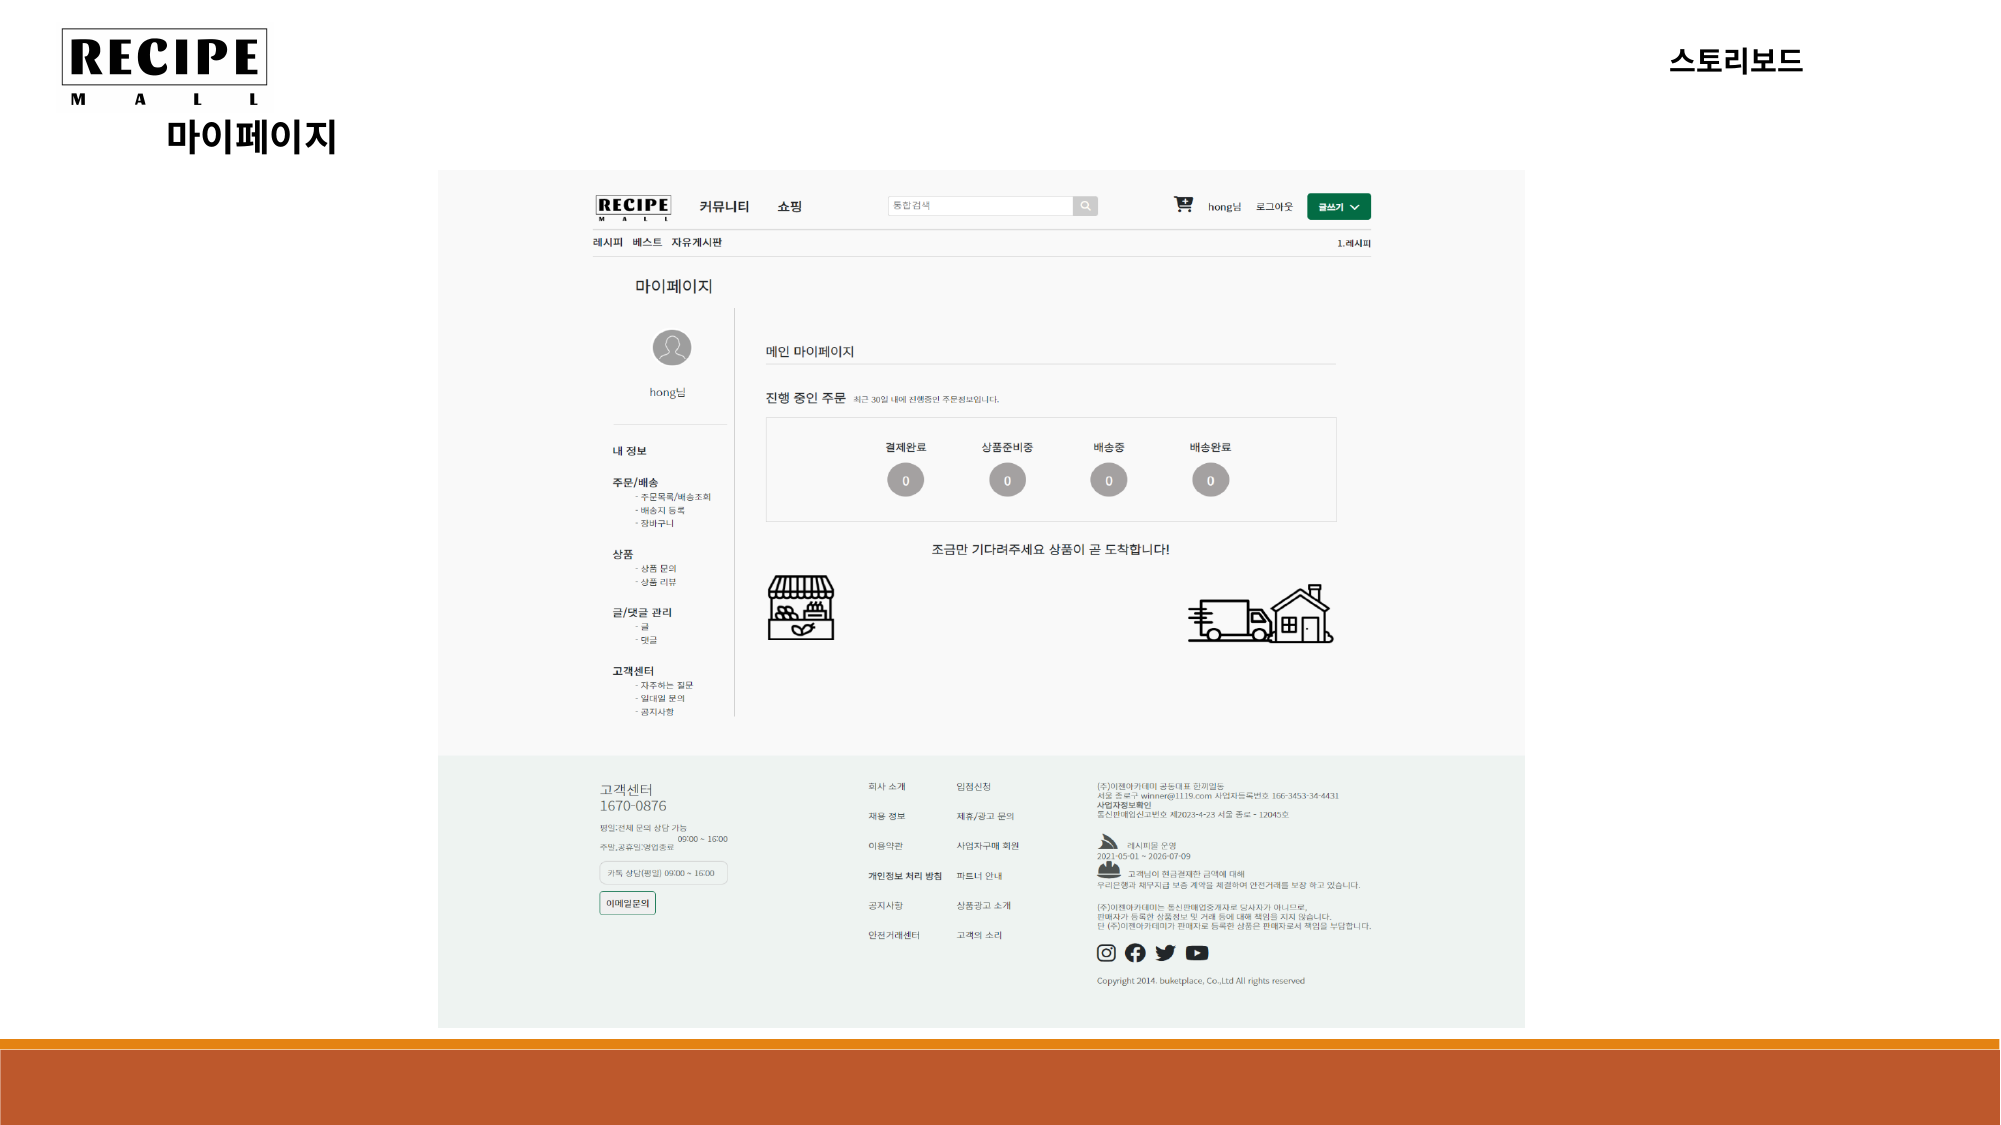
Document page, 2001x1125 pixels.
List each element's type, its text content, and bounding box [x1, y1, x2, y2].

text_box 마이페이지 [151, 106, 603, 167]
picture [437, 170, 1526, 1029]
text_box 스토리보드 [1654, 36, 1923, 86]
picture [56, 21, 275, 114]
